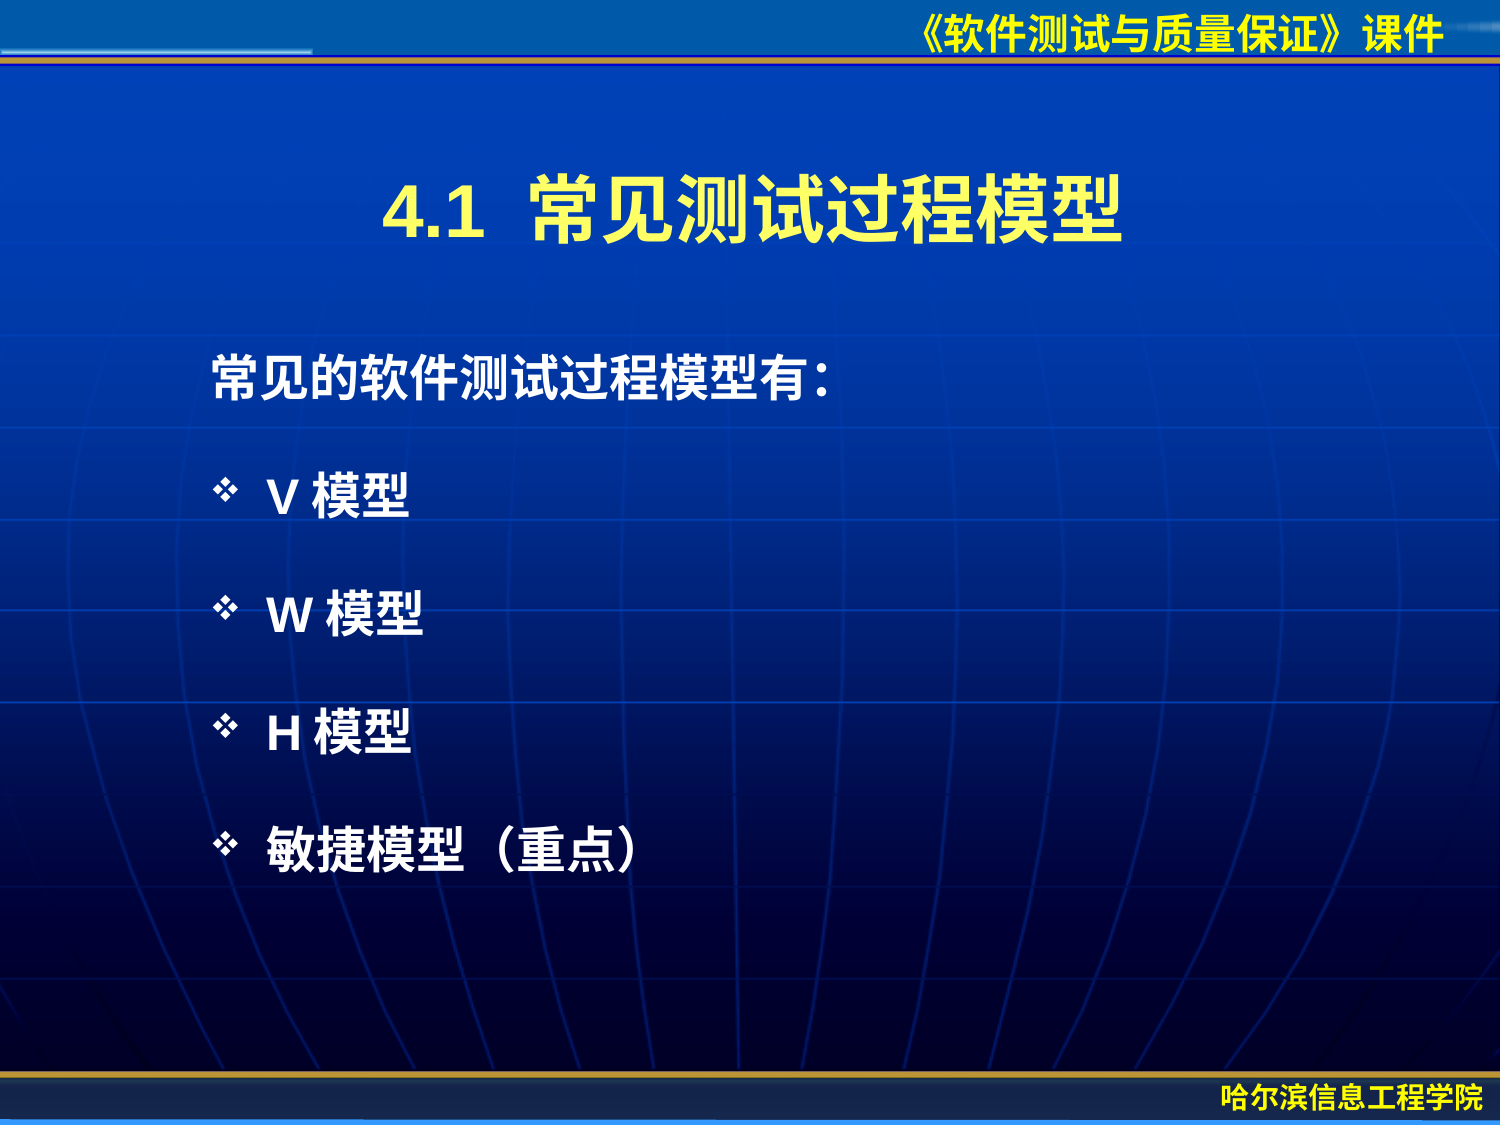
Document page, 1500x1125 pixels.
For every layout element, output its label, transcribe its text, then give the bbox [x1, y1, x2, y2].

list 常见的软件测试过程模型有： V模型 W模型 H模型 敏捷模型（重点） [194, 290, 1455, 917]
picture [0, 66, 1500, 1071]
title 4.1 常见测试过程模型 [53, 113, 1455, 302]
picture [0, 0, 1500, 55]
